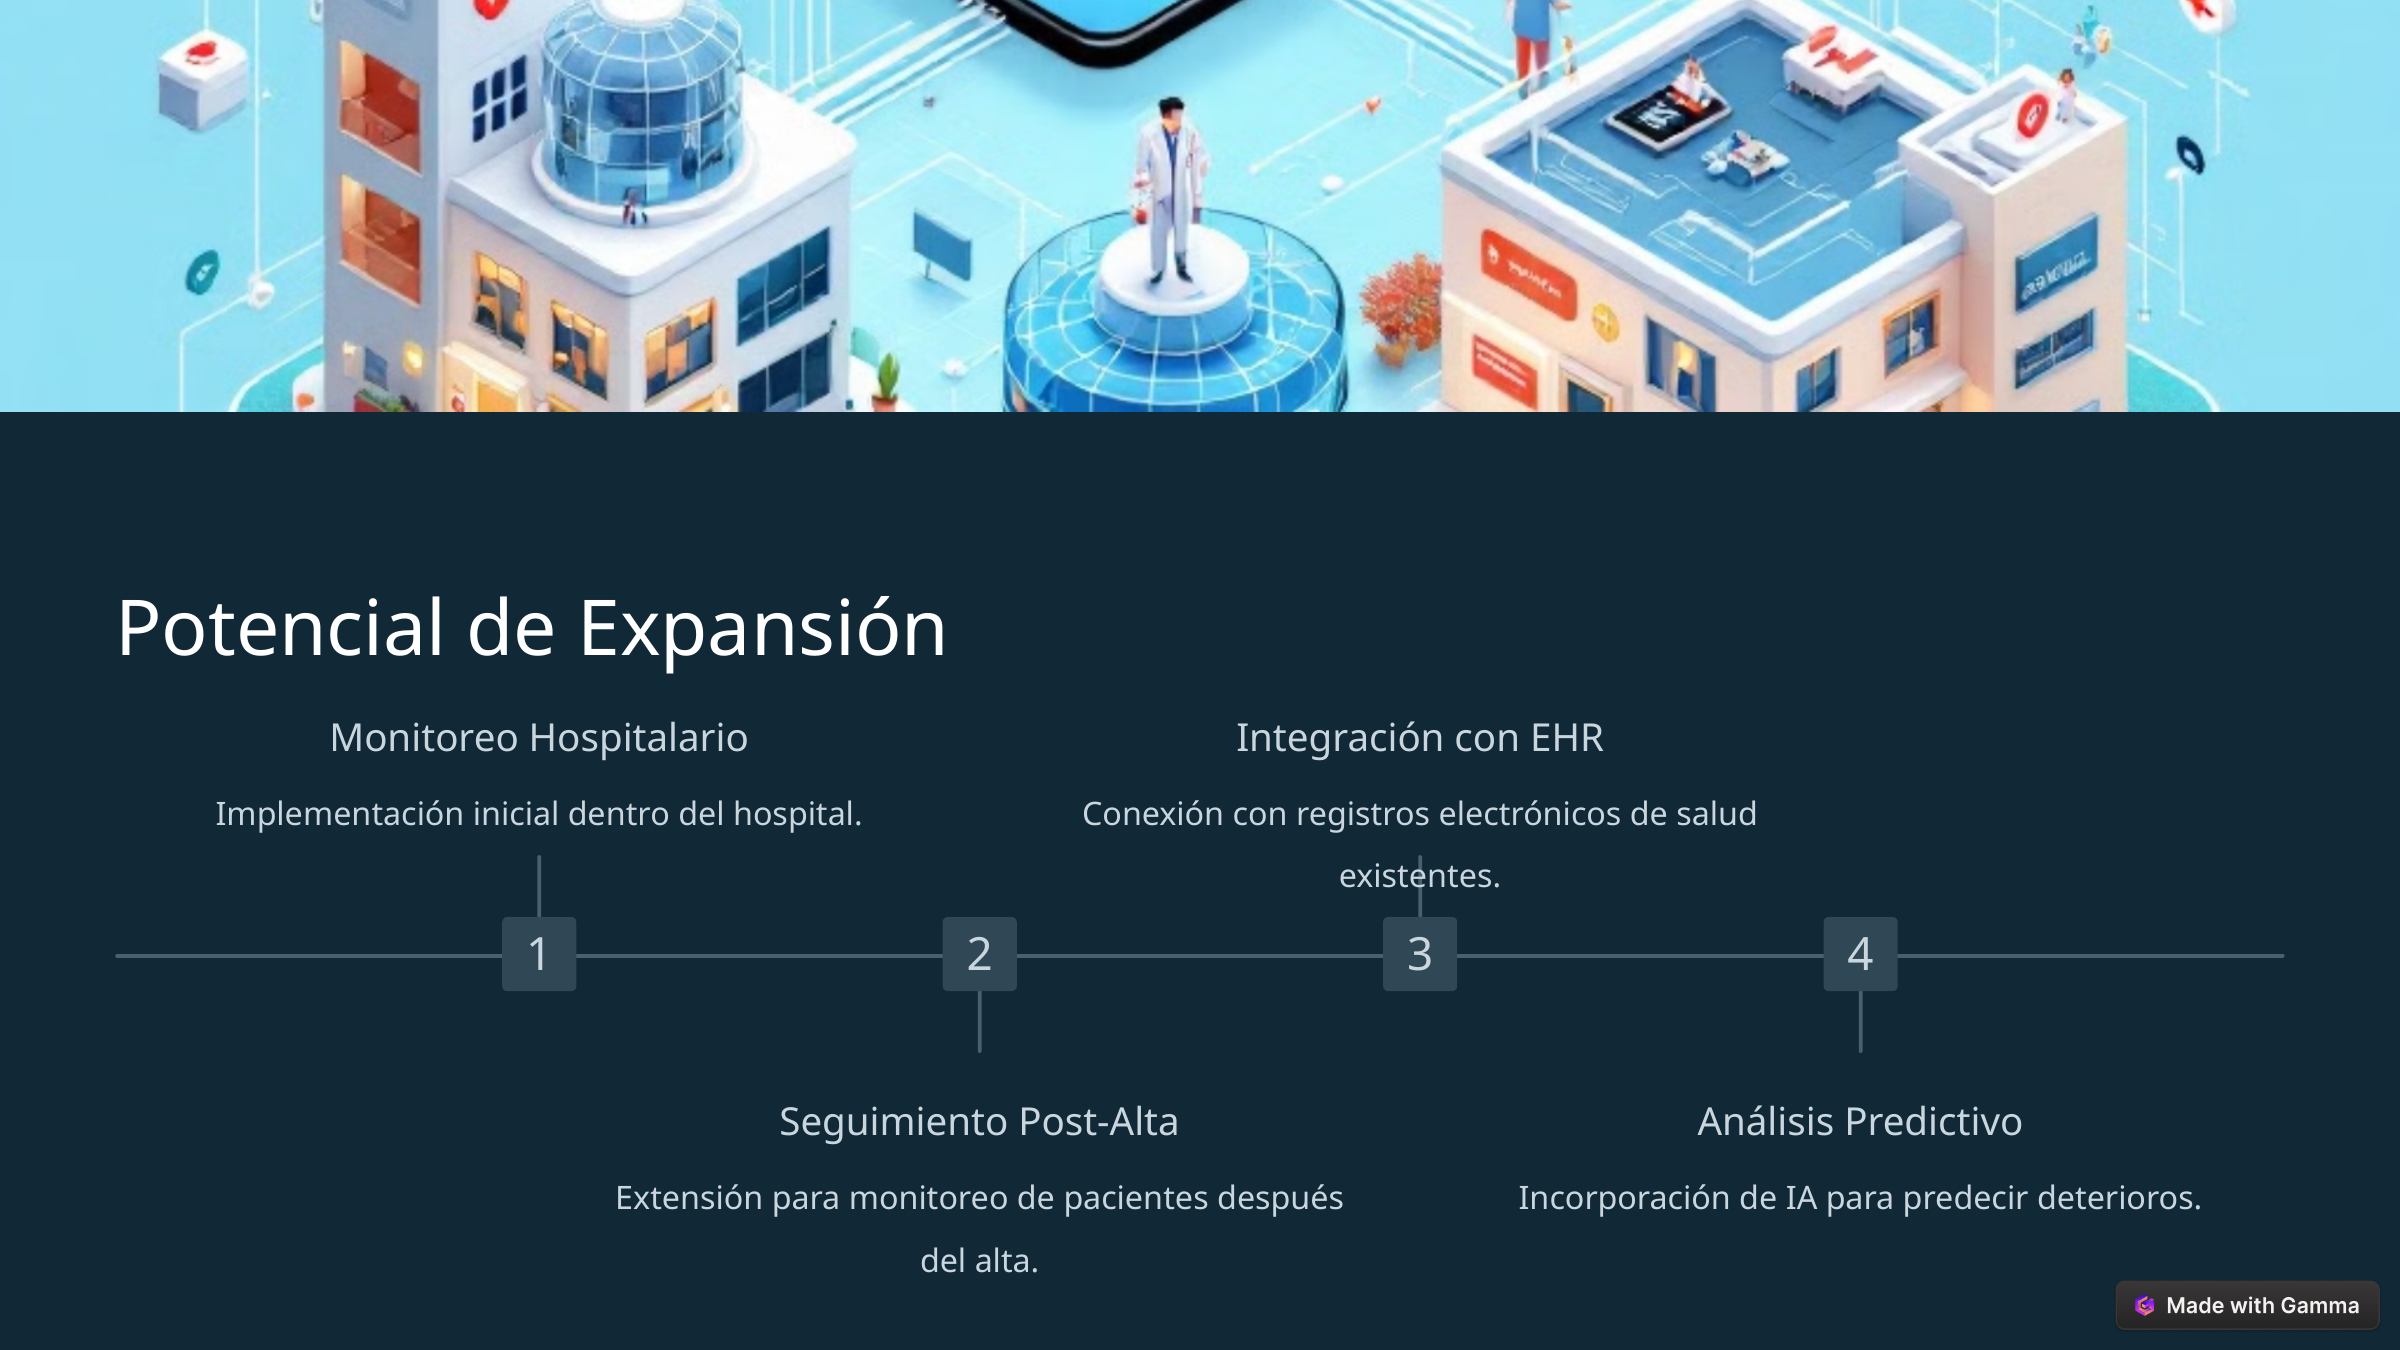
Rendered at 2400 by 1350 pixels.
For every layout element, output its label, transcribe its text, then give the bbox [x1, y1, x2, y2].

text_box [1898, 954, 2285, 958]
text_box [502, 916, 577, 992]
text_box [537, 855, 542, 916]
text_box Conexión con registros electrónicos de salud existentes. [1029, 769, 1812, 823]
text_box [1383, 916, 1458, 992]
text_box 1 [516, 925, 563, 984]
text_box 4 [1837, 925, 1884, 984]
text_box Extensión para monitoreo de pacientes después del alta. [588, 1154, 1371, 1207]
text_box 3 [1396, 925, 1444, 984]
text_box 2 [956, 925, 1003, 984]
picture [2106, 1271, 2389, 1339]
text_box Monitoreo Hospitalario [272, 701, 807, 750]
text_box [977, 992, 982, 1053]
text_box Implementación inicial dentro del hospital. [148, 769, 931, 823]
text_box Incorporación de IA para predecir deterioros. [1469, 1154, 2252, 1207]
text_box [1418, 855, 1423, 916]
text_box Integración con EHR [1186, 701, 1655, 750]
text_box Potencial de Expansión [115, 555, 1184, 652]
text_box [1858, 992, 1863, 1053]
text_box [1823, 916, 1898, 992]
text_box Análisis Predictivo [1649, 1085, 2072, 1135]
text_box [942, 916, 1017, 992]
text_box [1017, 954, 1383, 958]
text_box [577, 954, 942, 958]
picture [0, 0, 2400, 413]
text_box [1458, 954, 1823, 958]
text_box Seguimiento Post-Alta [722, 1085, 1237, 1135]
text_box [115, 954, 502, 958]
